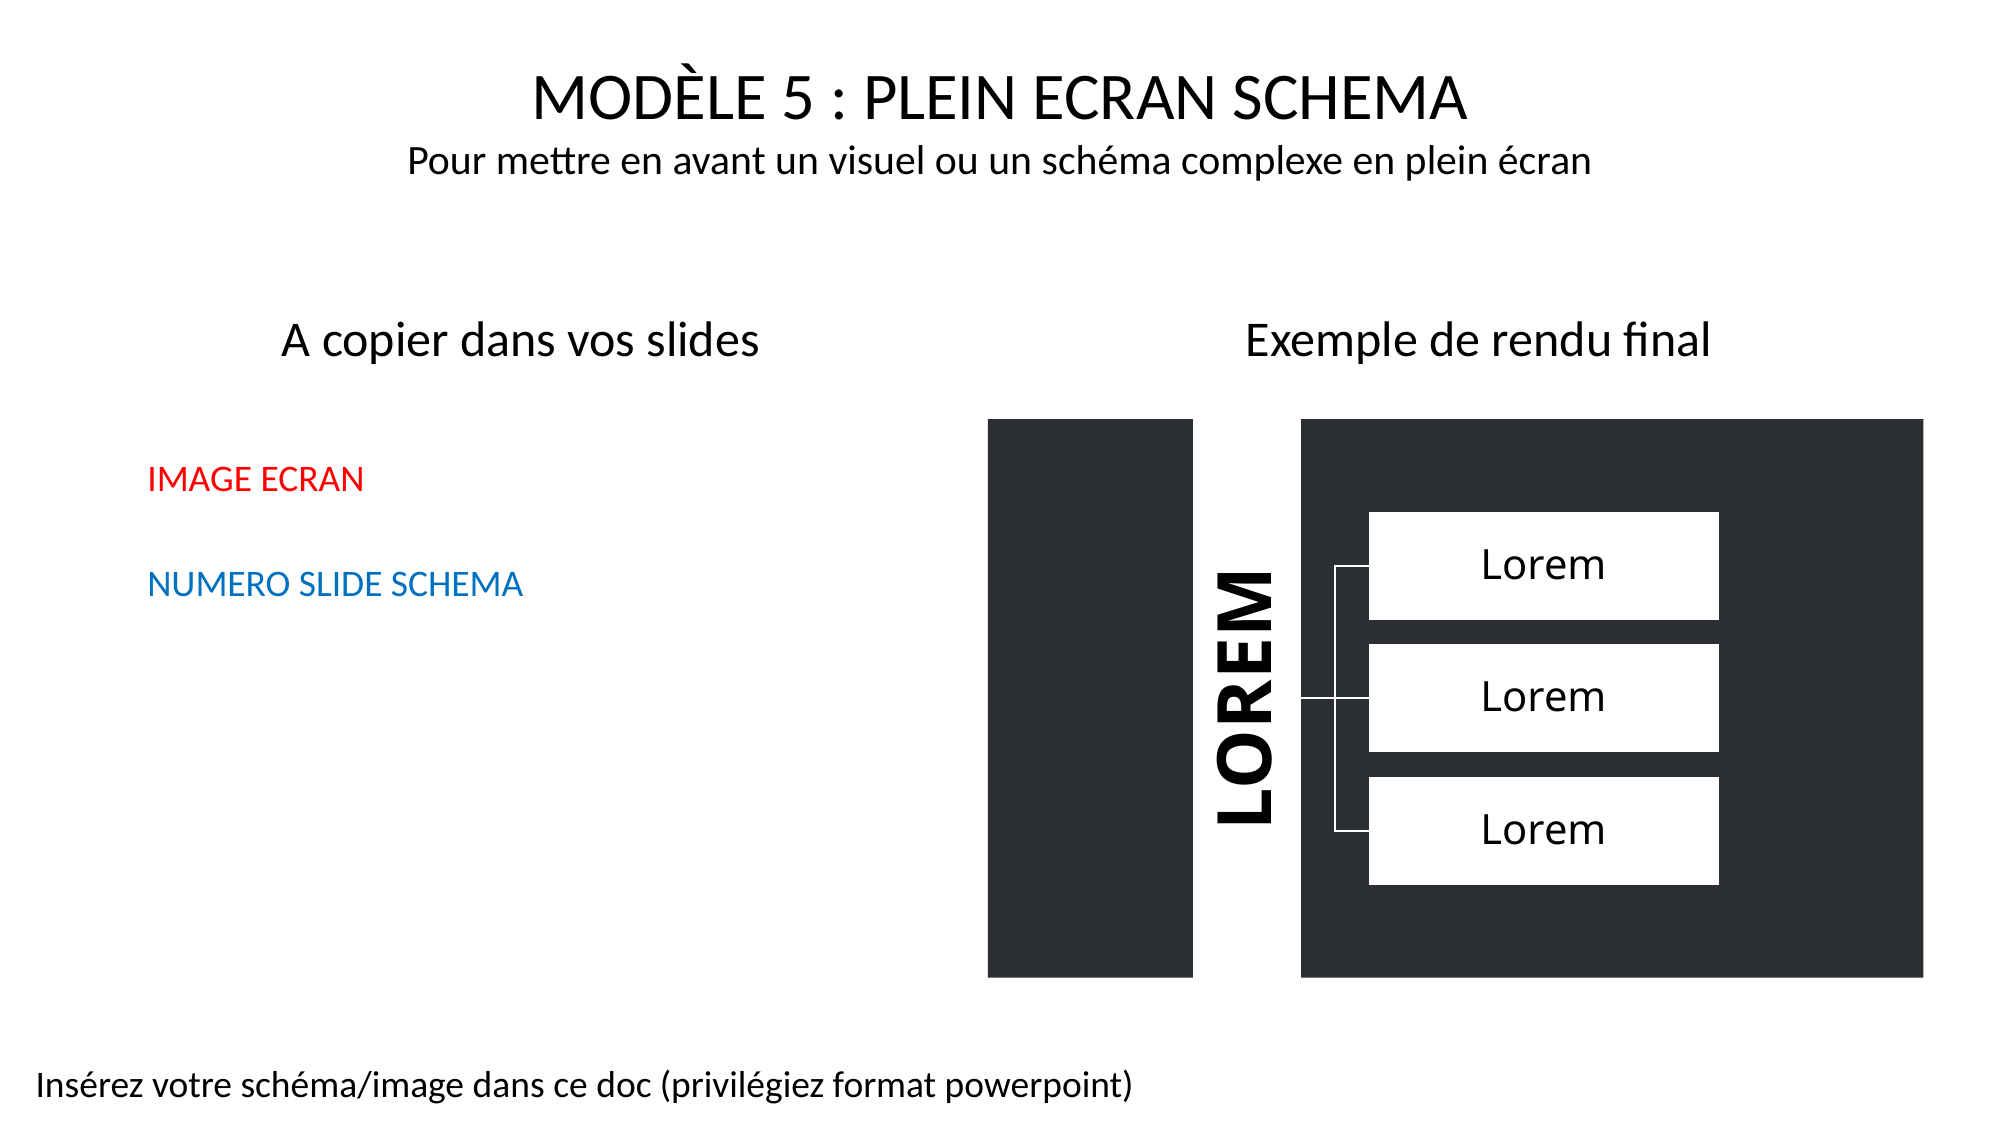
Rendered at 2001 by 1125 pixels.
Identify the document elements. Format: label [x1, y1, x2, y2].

text_box [132, 446, 899, 613]
